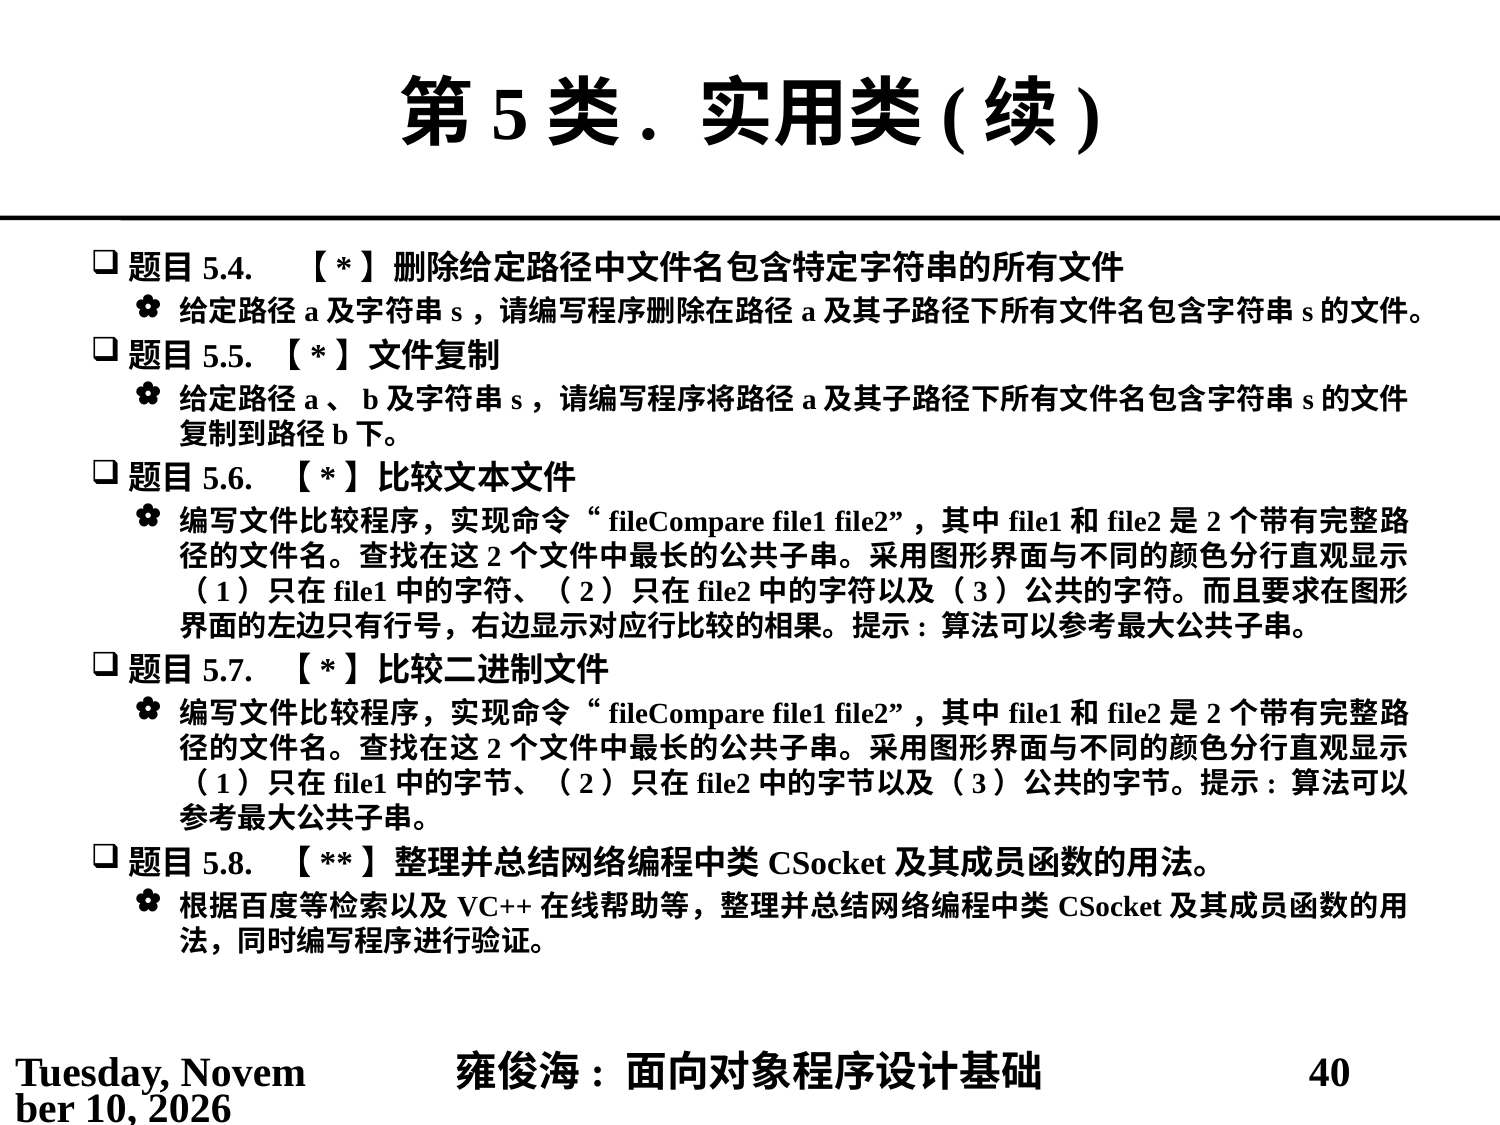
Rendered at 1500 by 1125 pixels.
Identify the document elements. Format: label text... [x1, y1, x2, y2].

list 题目5.4. 【*】删除给定路径中文件名包含特定字符串的所有文件 给定路径a及字符串s，请编写程序删除在路径a及其子路径下所有文件名包含字符串s的文件。 题目5.5. 【*】文件复制 给定路径a、b及字符串s，请编写程序将路径a及其子路径下所有文件名包含字符串s的文件复制到路径b下。 题目5.6. 【*】比较文本文件 编写文件比较程序，实现命令“fileCompare file1 file2”，其中file1和file2是2个带有完整路径的文件名。查找在这2个文件中最长的公共子串。采用图形界面与不同的颜色分行直观显示（1）只在file1中的字符、（2）只在file2中的字符以及（3）公共的字符。而且要求在图形界面的左边只有行号，右边显示对应行比较的相果。提示: 算法可以参考最大公共子串。 题目5.7. 【*】比较二进制文件 编写文件比较程序，实现命令“fileCompare file1 file2”，其中file1和file2是2个带有完整路径的文件名。查找在这2个文件中最长的公共子串。采用图形界面与不同的颜色分行直观显示（1）只在file1中的字节、（2）只在file2中的字节以及（3）公共的字节。提示: 算法可以参考最大公共子串。 题目5.8. 【**】整理并总结网络编程中类CSocket及其成员函数的用法。 根据百度等检索以及VC++在线帮助等，整理并总结网络编程中类CSocket及其成员函数的用法，同时编写程序进行验证。 [75, 239, 1425, 1042]
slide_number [0, 1042, 337, 1103]
footer 雍俊海: 面向对象程序设计基础 [337, 1042, 1161, 1103]
title 第5类. 实用类(续) [0, 0, 1500, 217]
slide_number 40 [1161, 1042, 1499, 1103]
